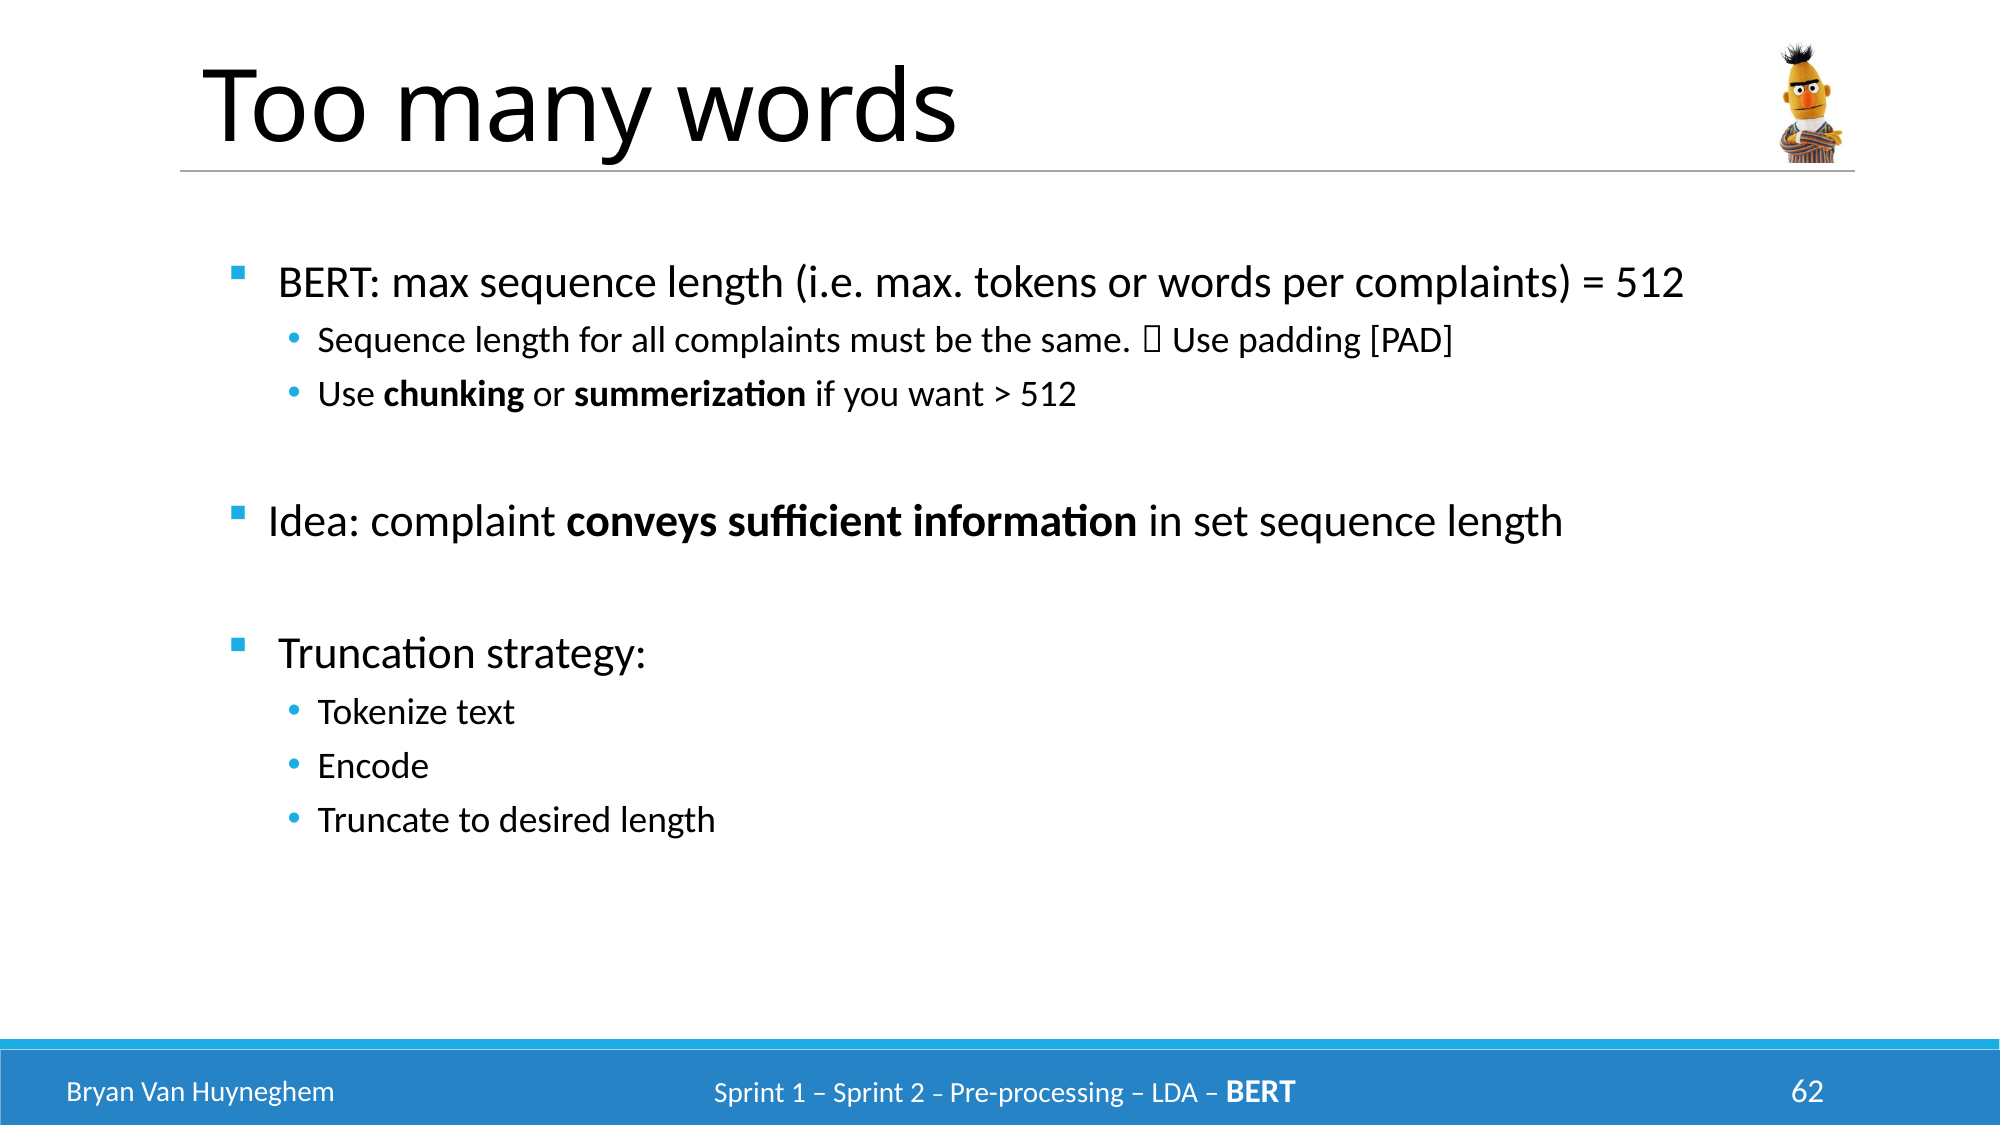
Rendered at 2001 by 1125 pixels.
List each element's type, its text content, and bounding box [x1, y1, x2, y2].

picture [1760, 36, 1856, 164]
slide_number Bryan Van Huyneghem [51, 1059, 359, 1120]
text_box BERT: max sequence length (i.e. max. tokens or words per complaints) = 512 Sequence length for all complaints must be the same.  Use padding [PAD] Use chunking or summerization if you want > 512 Idea: complaint conveys sufficient information in set sequence length Truncation strategy: Tokenize text Encode Truncate to desired length [179, 233, 1830, 963]
text_box [179, 47, 1759, 170]
footer Sprint 1 – Sprint 2 – Pre-processing – LDA – BERT [359, 1059, 1651, 1120]
slide_number 62 [1741, 1059, 1840, 1120]
